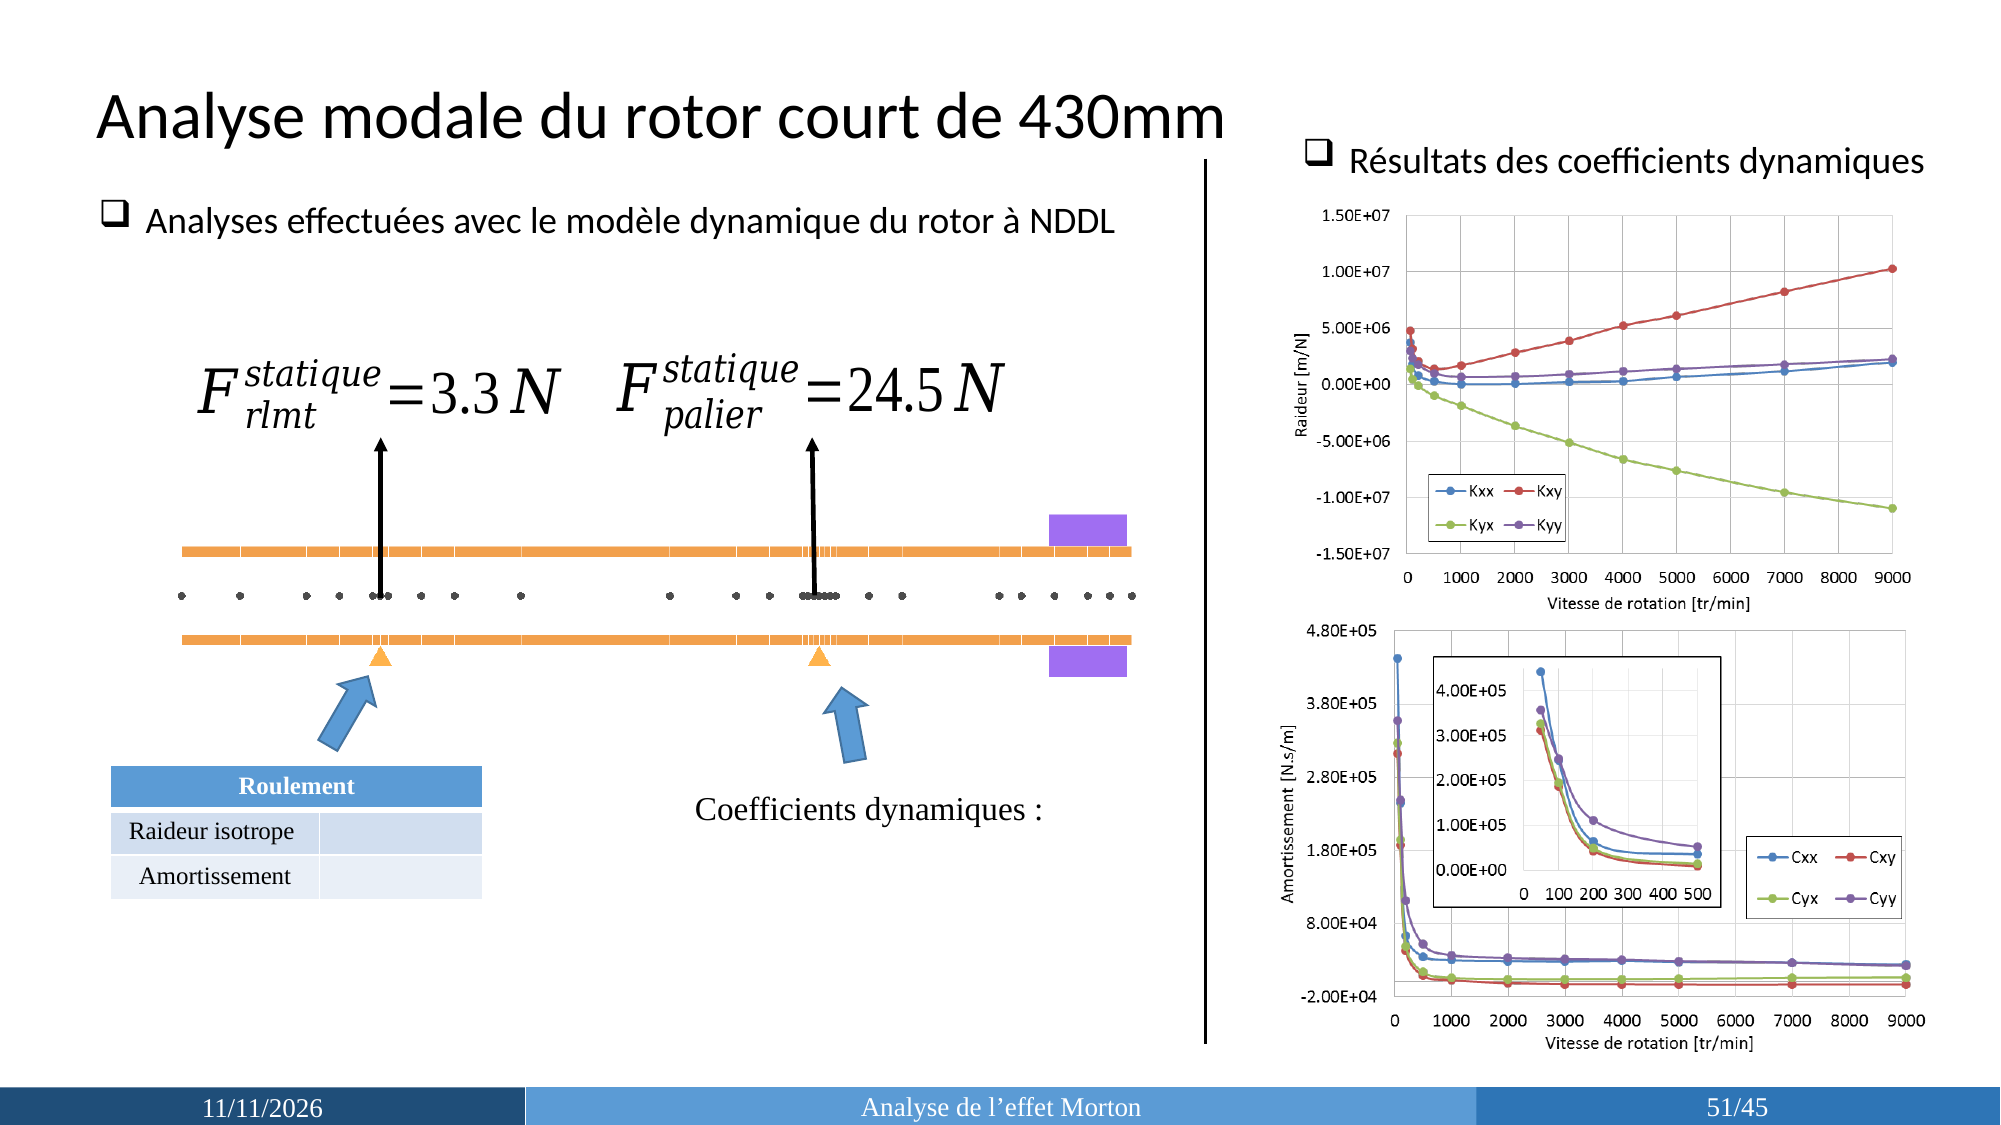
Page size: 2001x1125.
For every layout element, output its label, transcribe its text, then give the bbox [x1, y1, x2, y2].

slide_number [0, 1087, 525, 1125]
slide_number 51/45 [1477, 1087, 2000, 1125]
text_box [161, 345, 1158, 691]
footer Analyse de l’effet Morton [526, 1087, 1477, 1125]
text_box Analyses effectuées avec le modèle dynamique du rotor à NDDL [83, 188, 1145, 249]
text_box Analyse modale du rotor court de 430mm [81, 64, 1913, 159]
text_box [316, 691, 378, 753]
picture [1272, 189, 1937, 1057]
text_box [821, 691, 870, 764]
text_box Résultats des coefficients dynamiques [1287, 128, 1979, 188]
